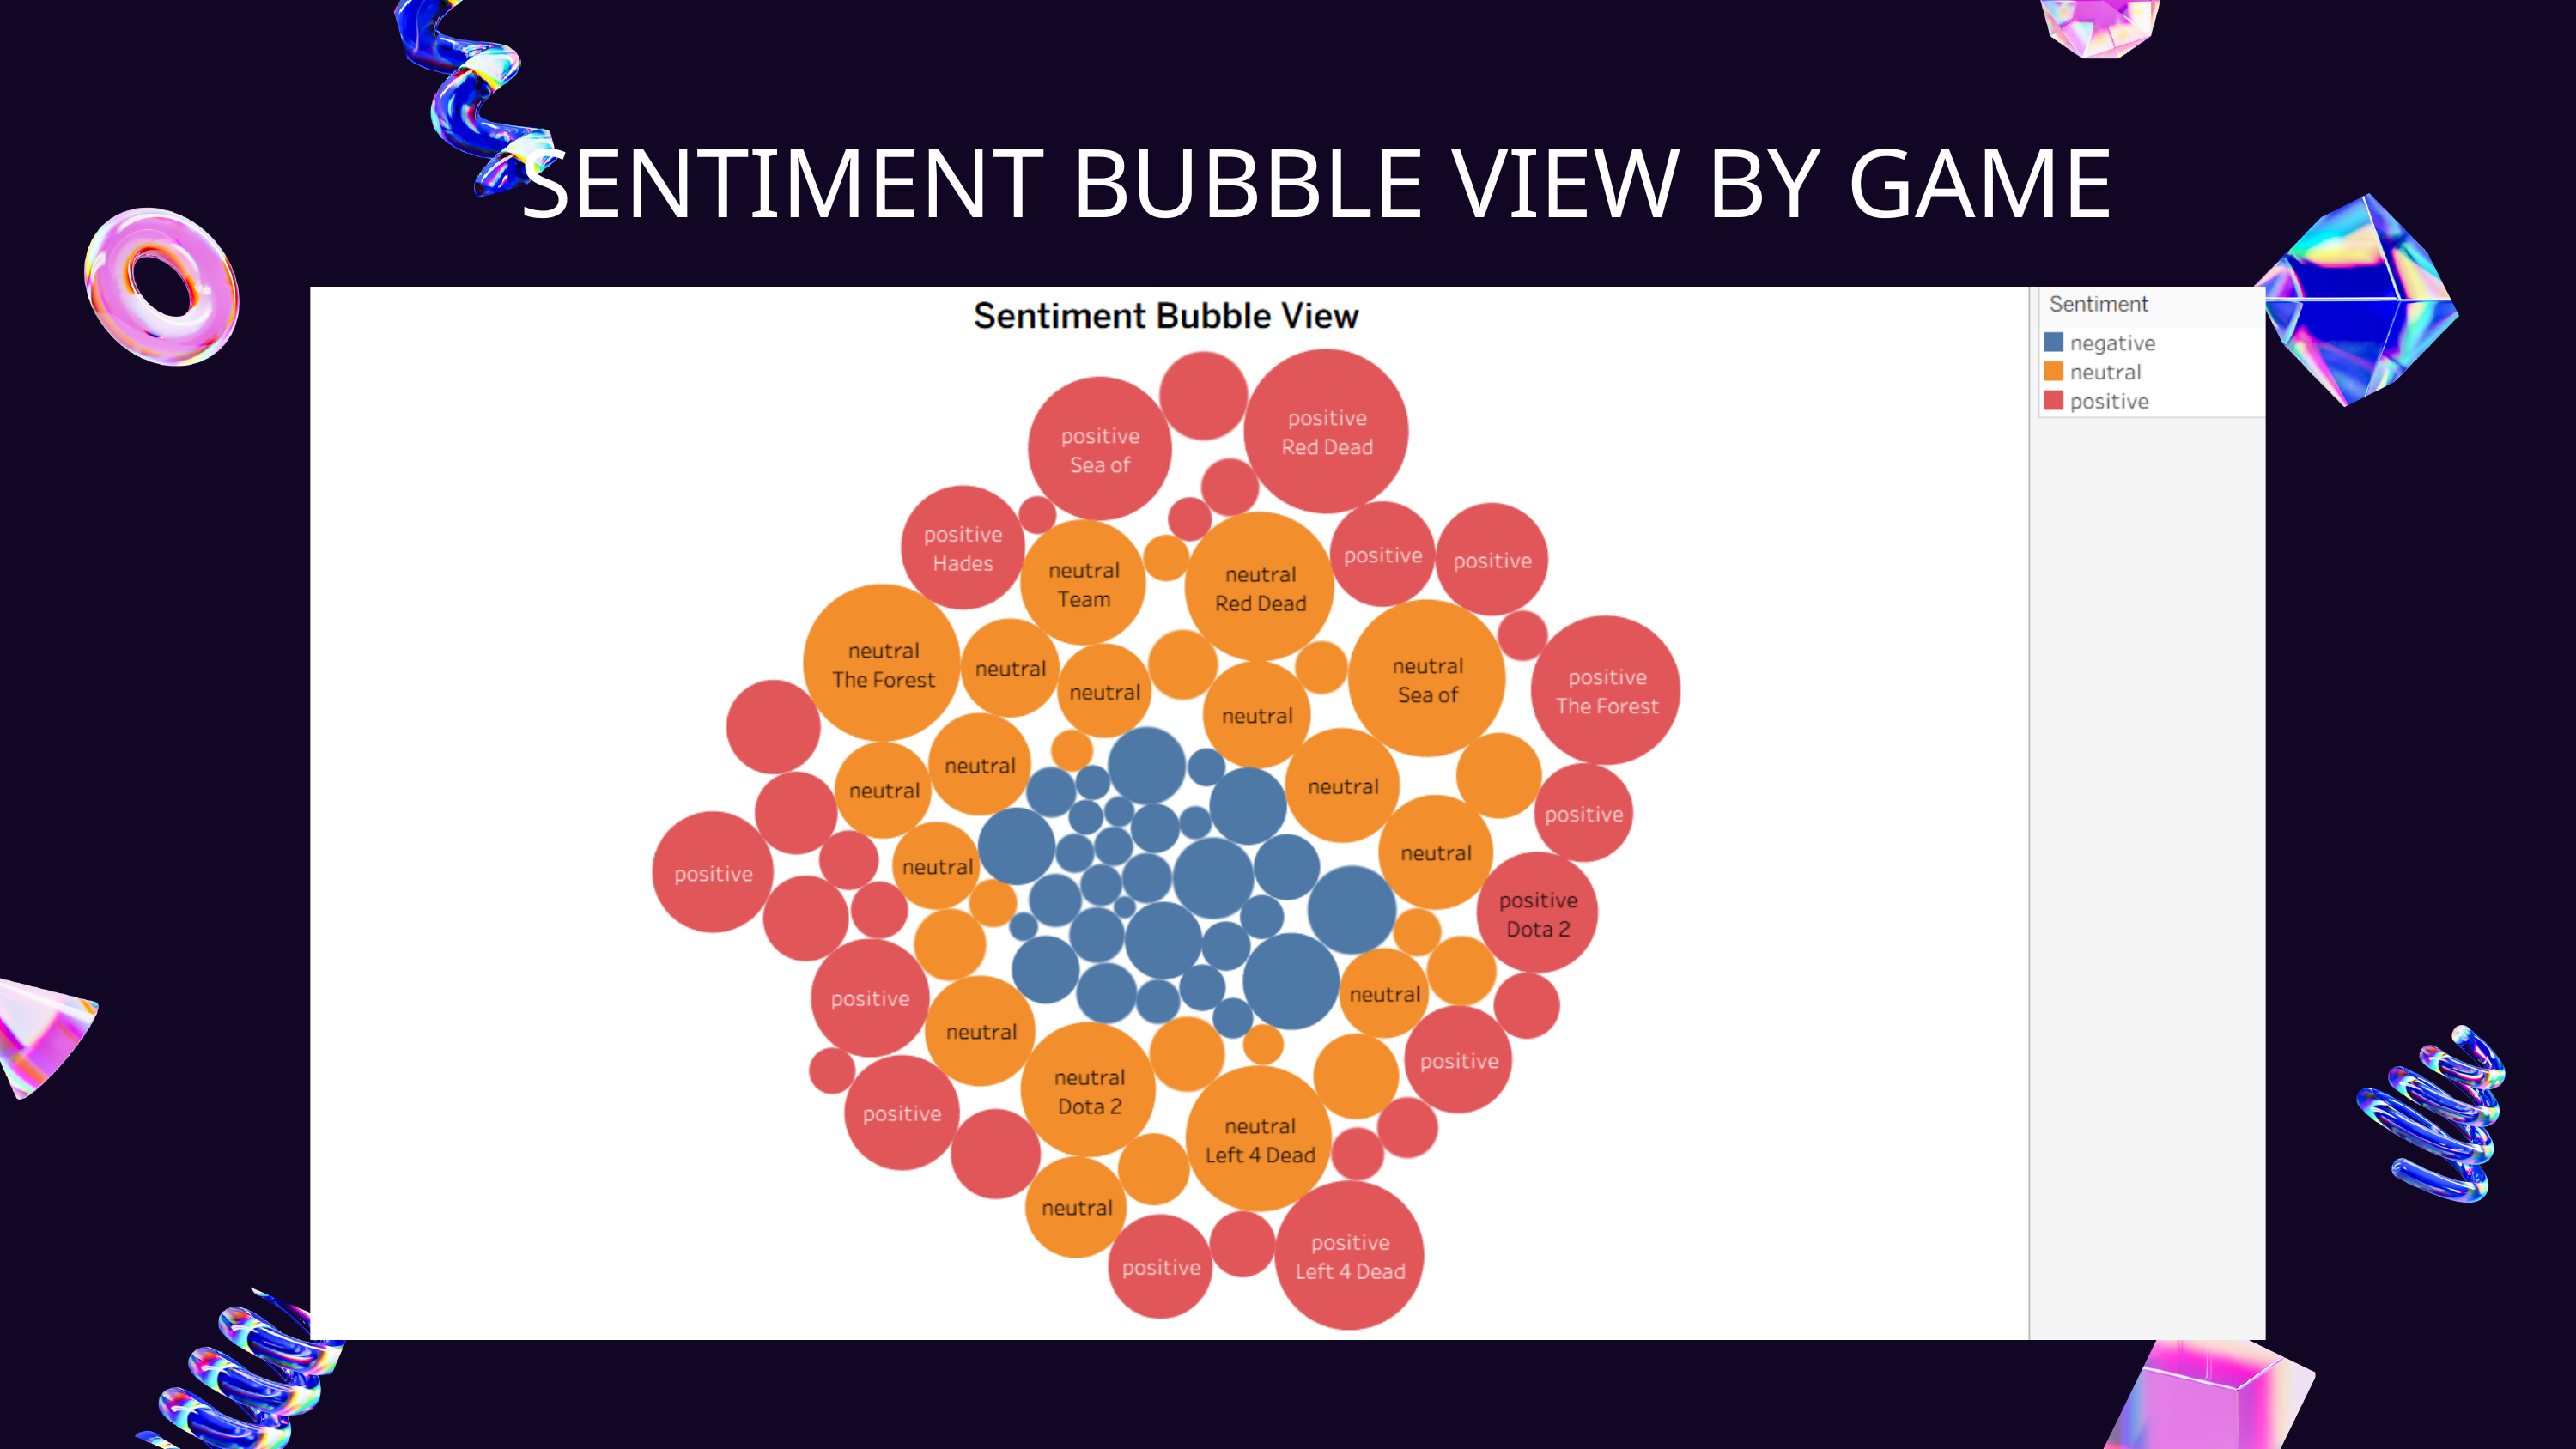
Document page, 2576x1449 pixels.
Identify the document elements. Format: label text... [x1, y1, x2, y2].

text_box [0, 968, 100, 1100]
text_box [2103, 1341, 2318, 1449]
text_box [310, 287, 2266, 1341]
text_box [82, 206, 240, 367]
text_box [390, 0, 546, 118]
text_box [128, 1265, 346, 1449]
text_box [2040, 0, 2160, 59]
text_box [2356, 1025, 2506, 1203]
text_box [2239, 237, 2473, 420]
text_box SENTIMENT BUBBLE VIEW BY GAME [128, 118, 2506, 237]
